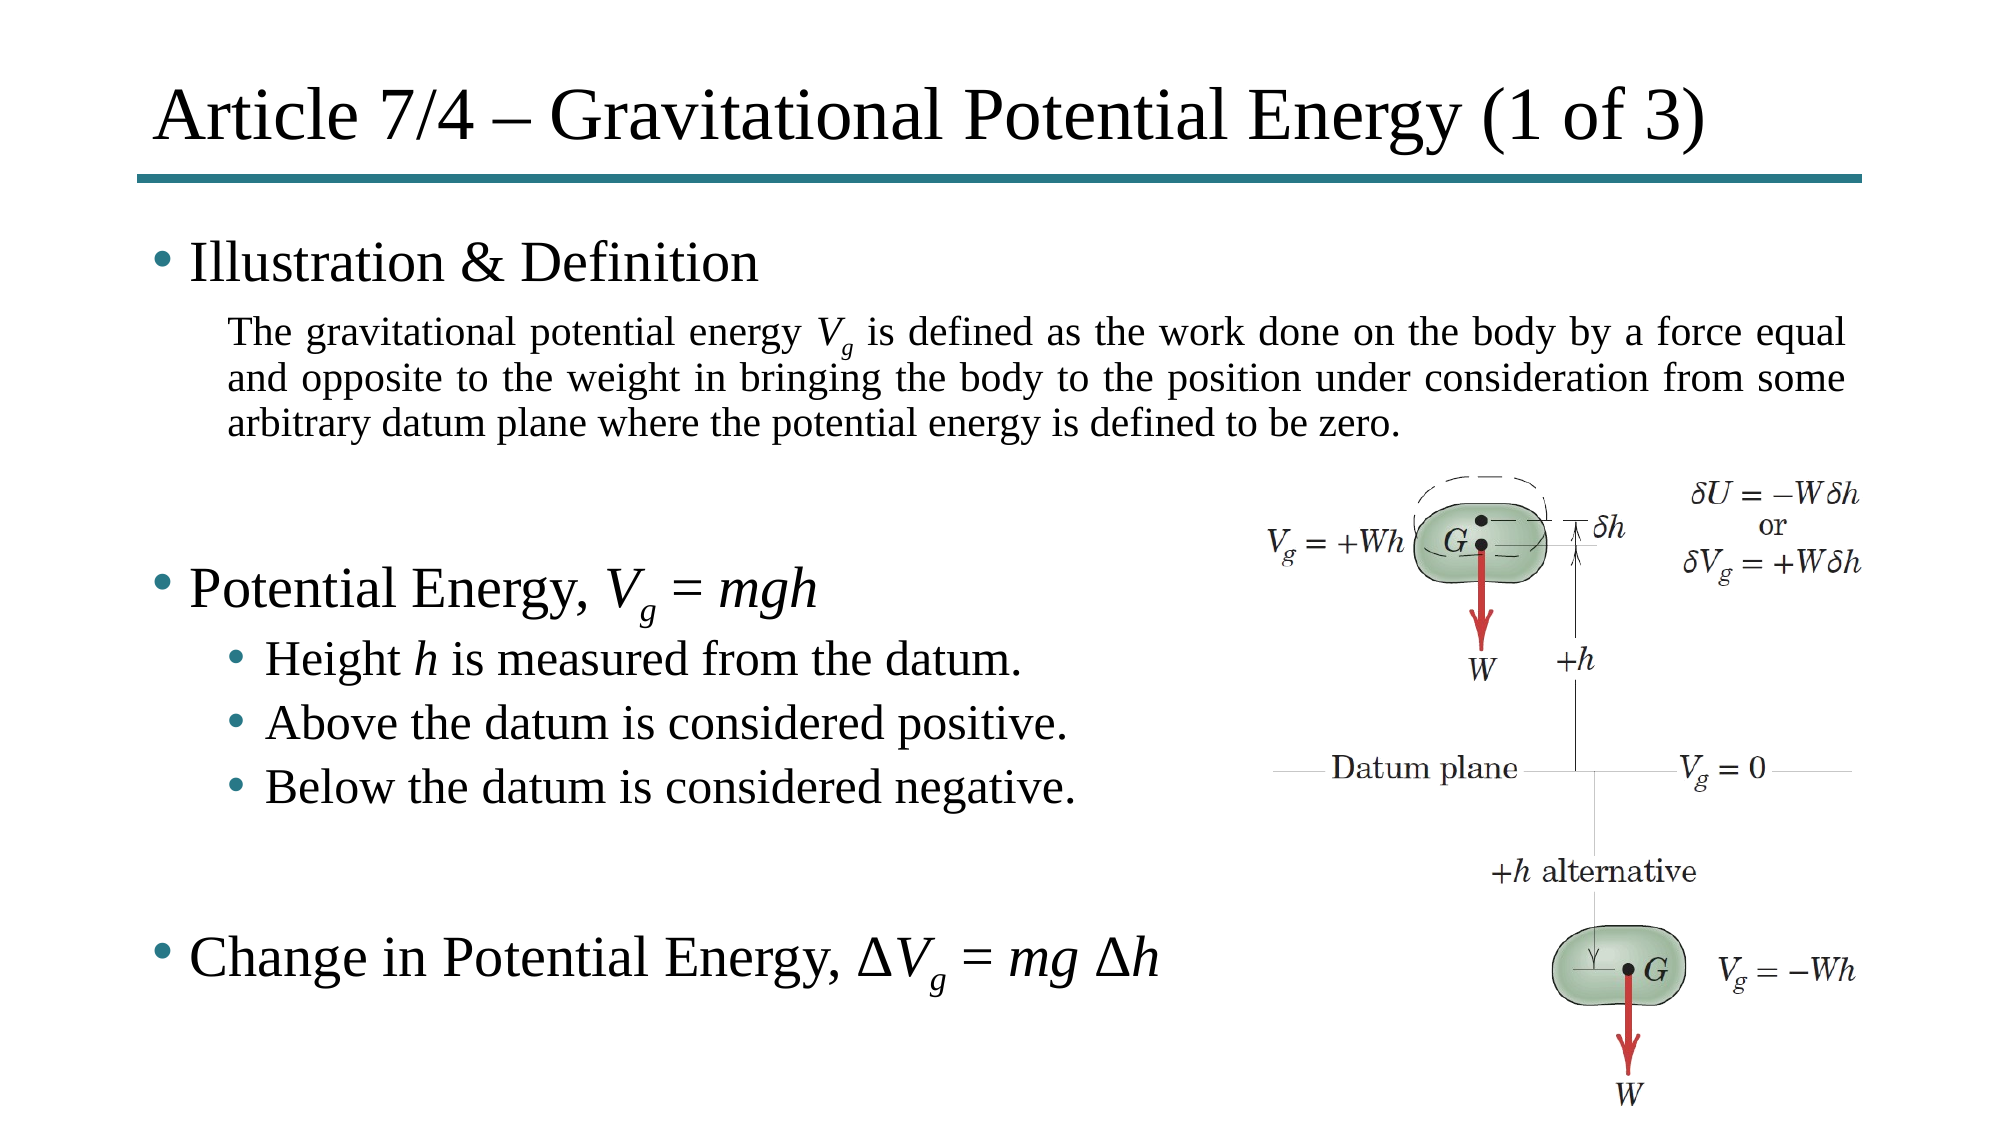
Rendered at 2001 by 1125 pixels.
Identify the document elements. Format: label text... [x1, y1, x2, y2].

list Illustration & Definition The gravitational potential energy Vg is defined as the work done on the body by a force equal and opposite to the weight in bringing the body to the position under consideration from some arbitrary datum plane where the potential energy is defined to be zero. Potential Energy, Vg = mgh Height h is measured from the datum. Above the datum is considered positive. Below the datum is considered negative. Change in Potential Energy, ΔVg = mg Δh [137, 223, 1863, 1111]
title Article 7/4 – Gravitational Potential Energy (1 of 3) [137, 59, 1863, 170]
picture [1262, 468, 1863, 1111]
